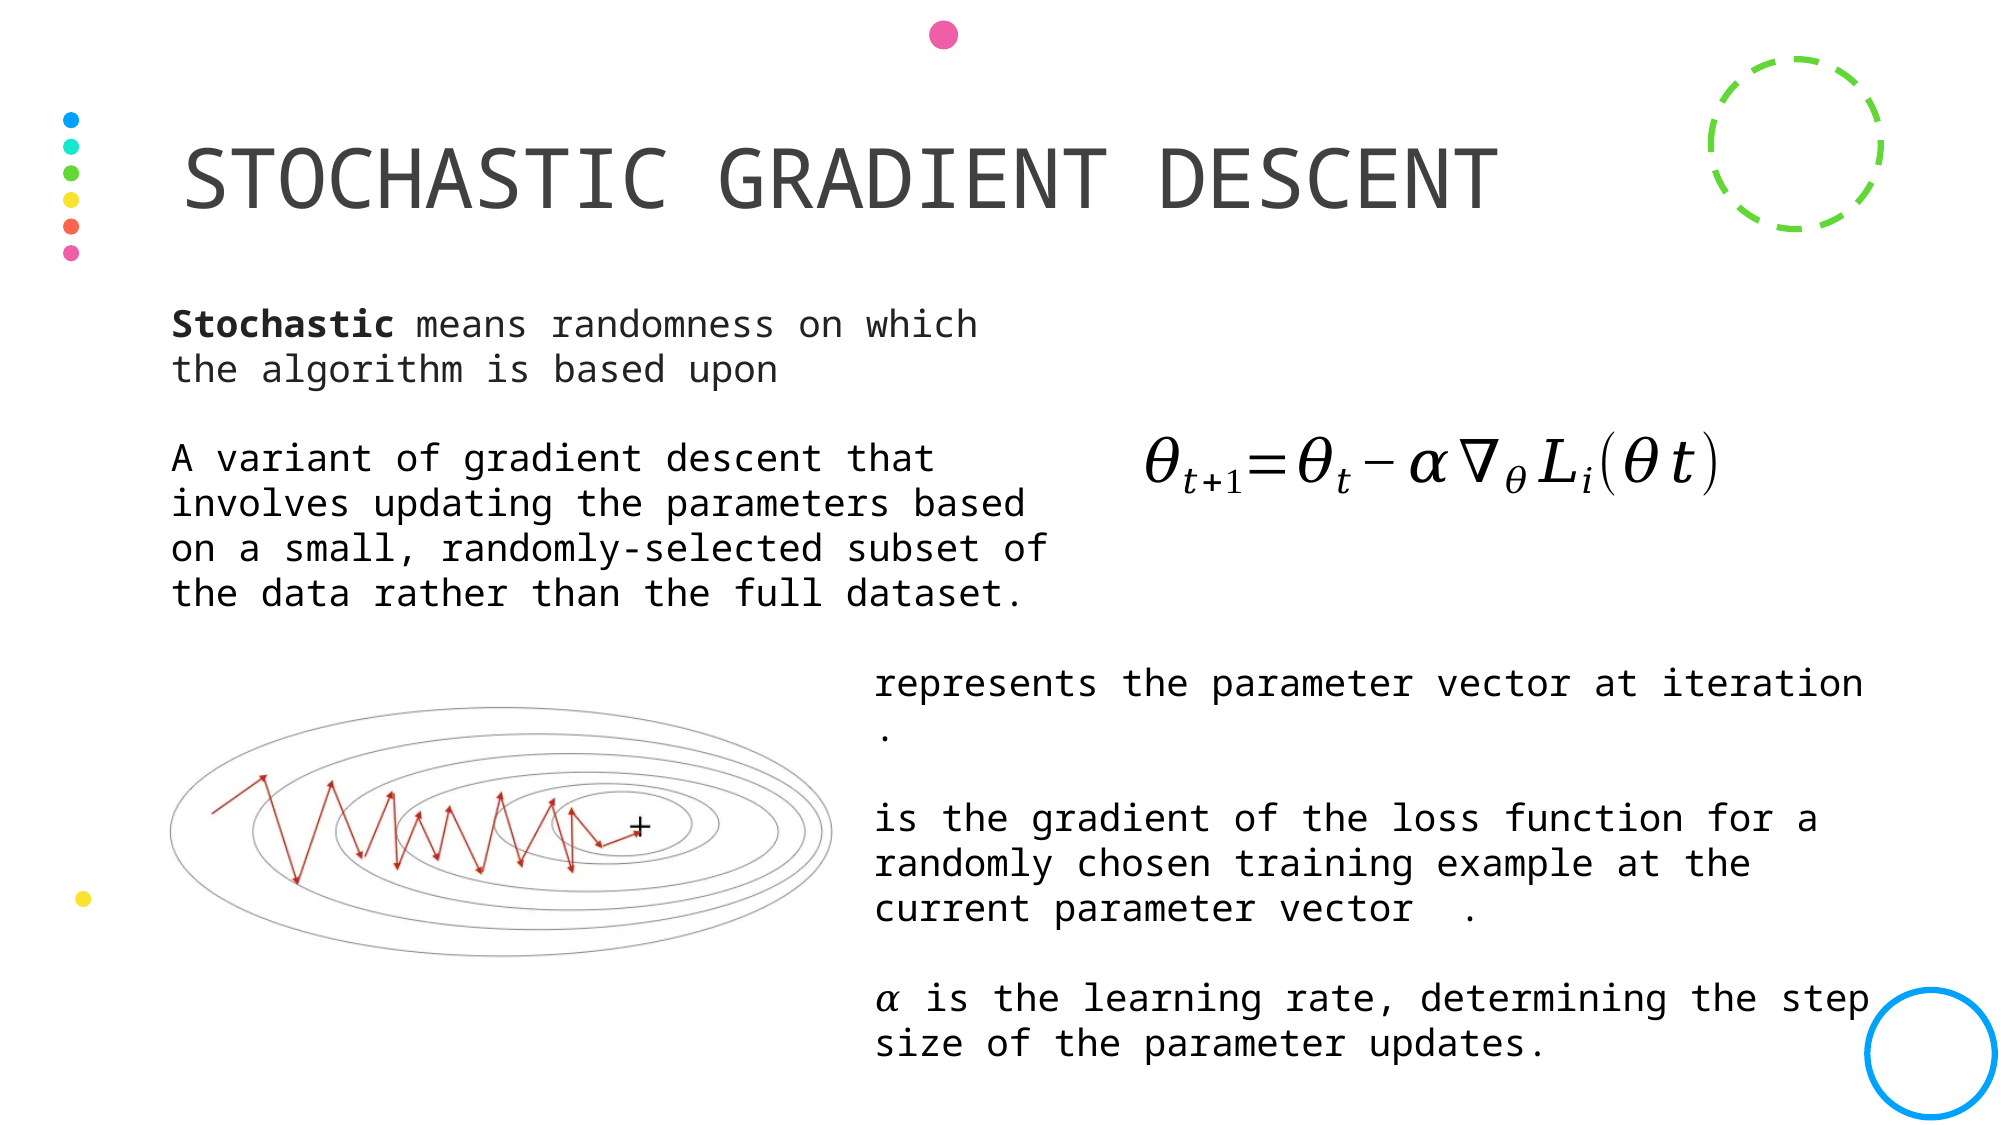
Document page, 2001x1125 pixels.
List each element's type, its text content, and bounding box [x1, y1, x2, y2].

text_box A variant of gradient descent that involves updating the parameters based on a small, randomly-selected subset of the data rather than the full dataset. [156, 426, 1087, 622]
text_box Stochastic means randomness on which the algorithm is based upon [156, 292, 1048, 397]
picture [158, 695, 845, 963]
title Stochastic Gradient Descent [180, 69, 1830, 294]
